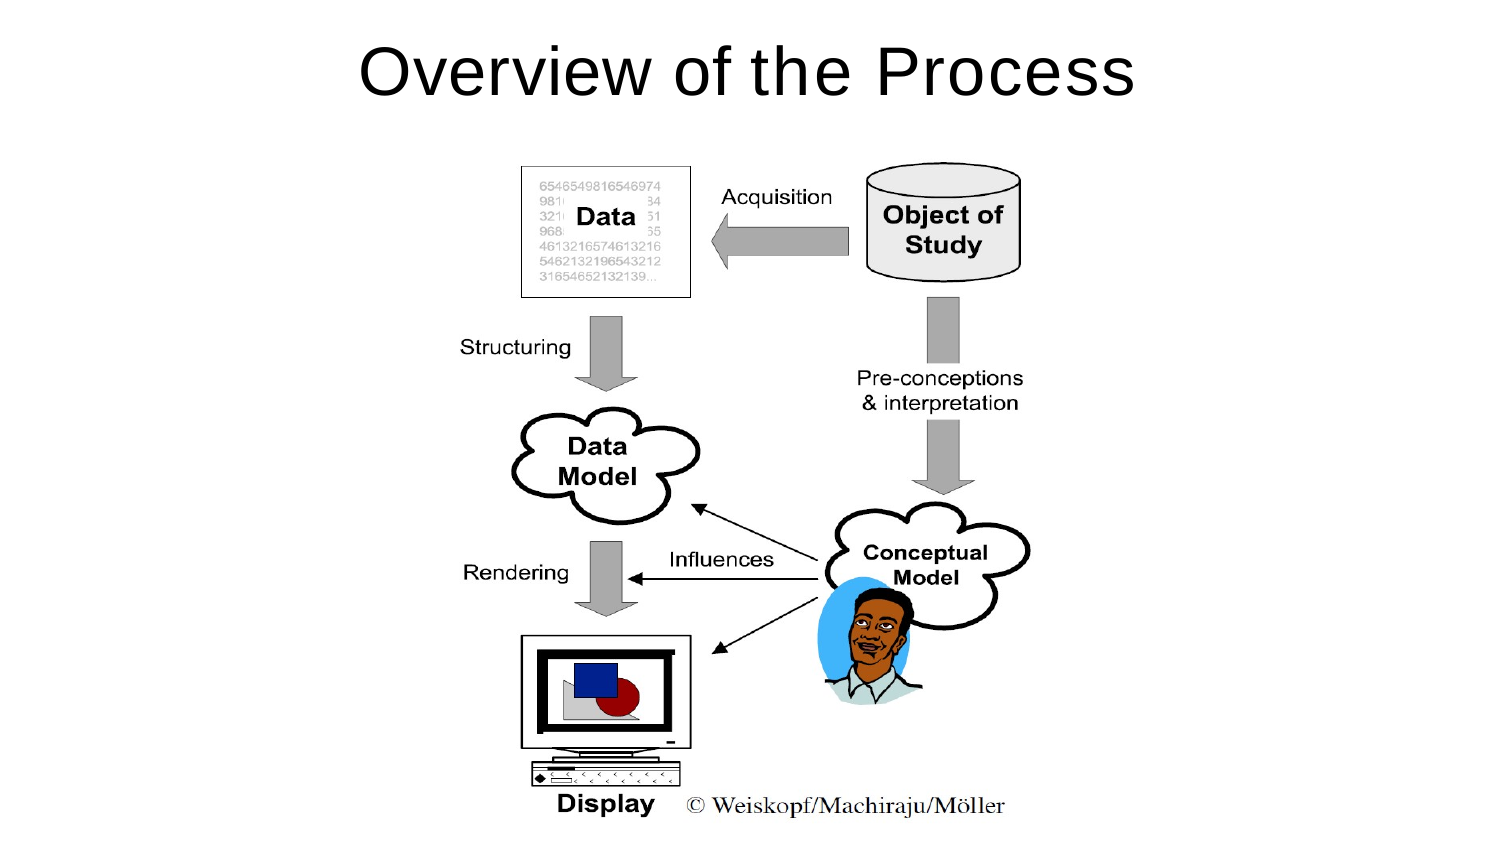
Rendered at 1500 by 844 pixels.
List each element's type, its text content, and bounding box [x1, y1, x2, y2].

text_box [452, 152, 1034, 827]
title Overview of the Process [357, 25, 1319, 168]
